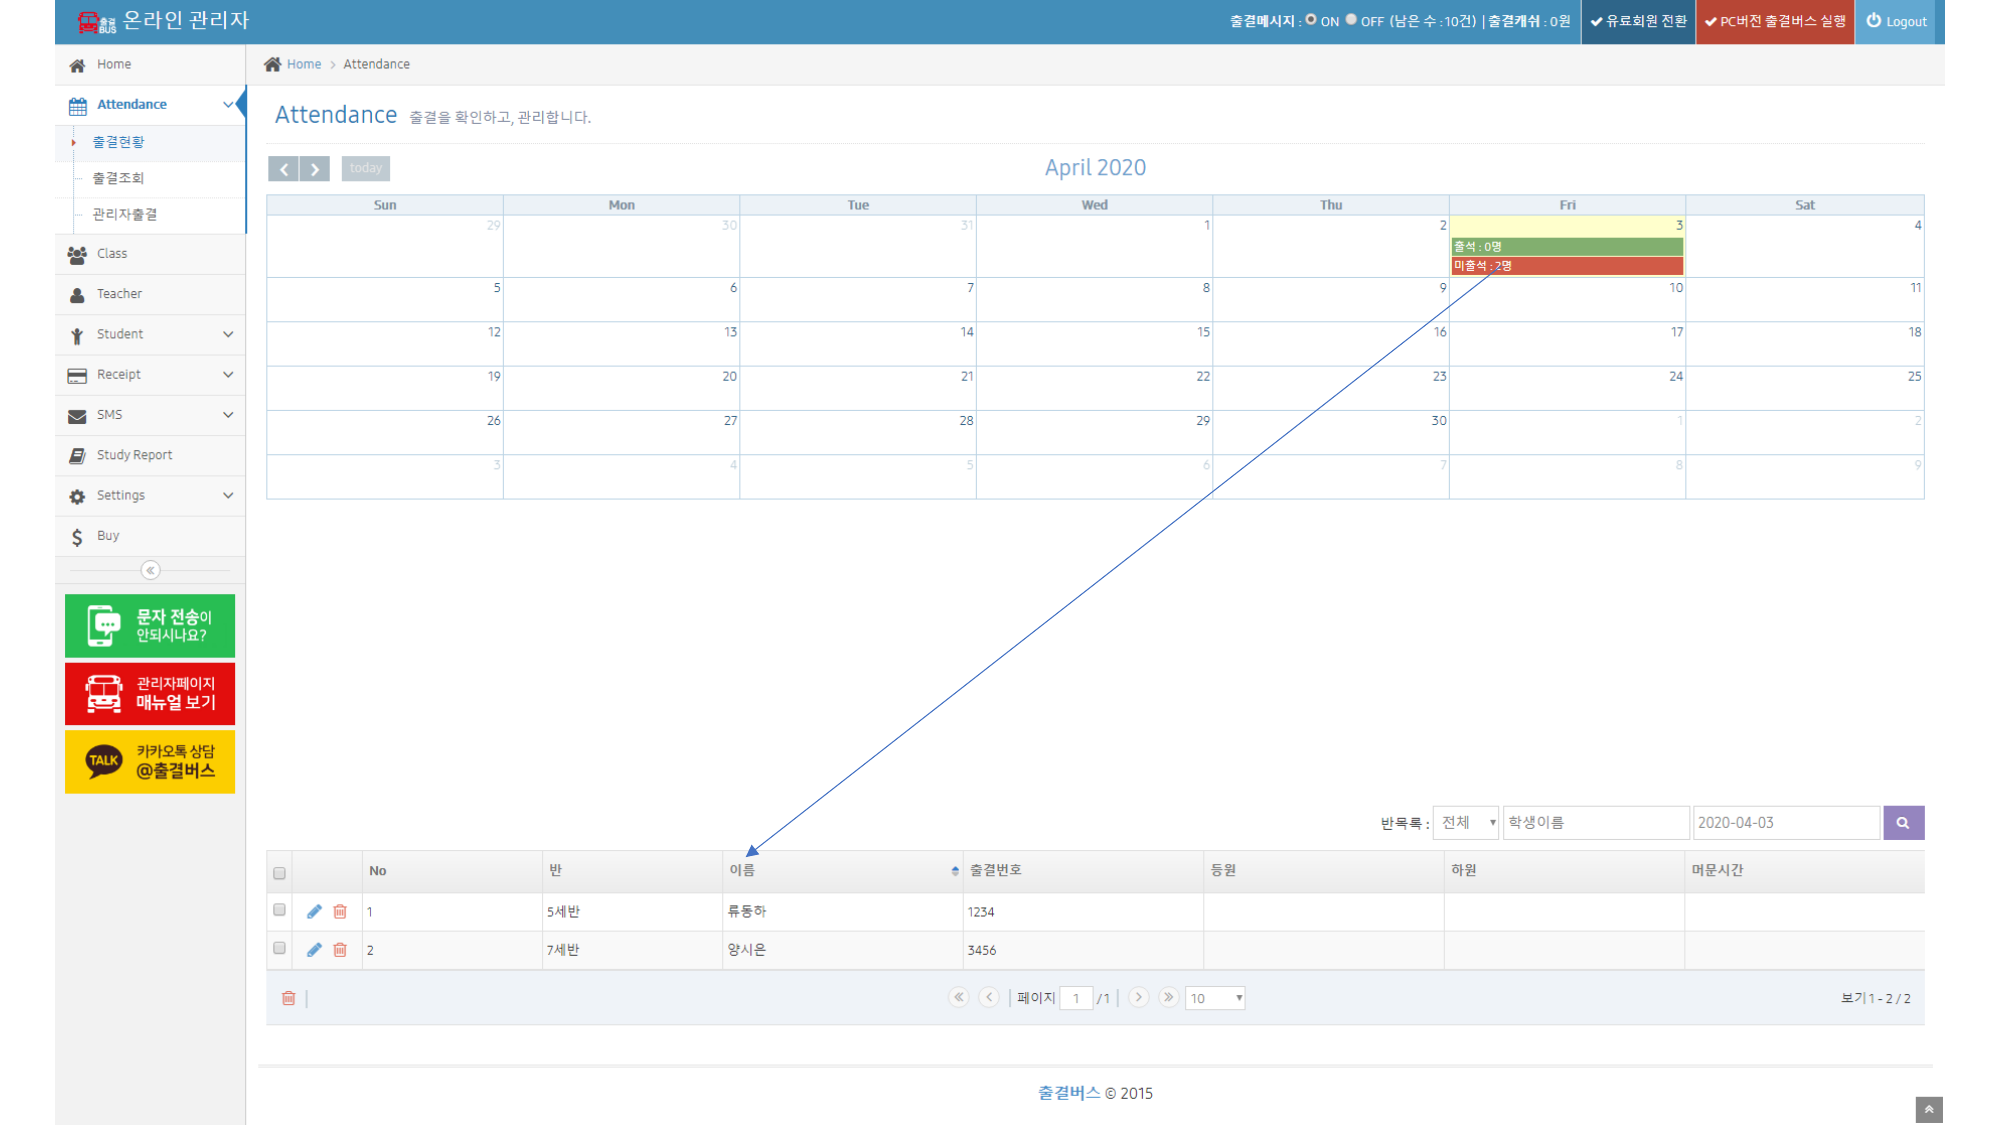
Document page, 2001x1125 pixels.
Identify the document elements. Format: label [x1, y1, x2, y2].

text_box [745, 265, 1502, 858]
picture [55, 0, 1945, 1125]
